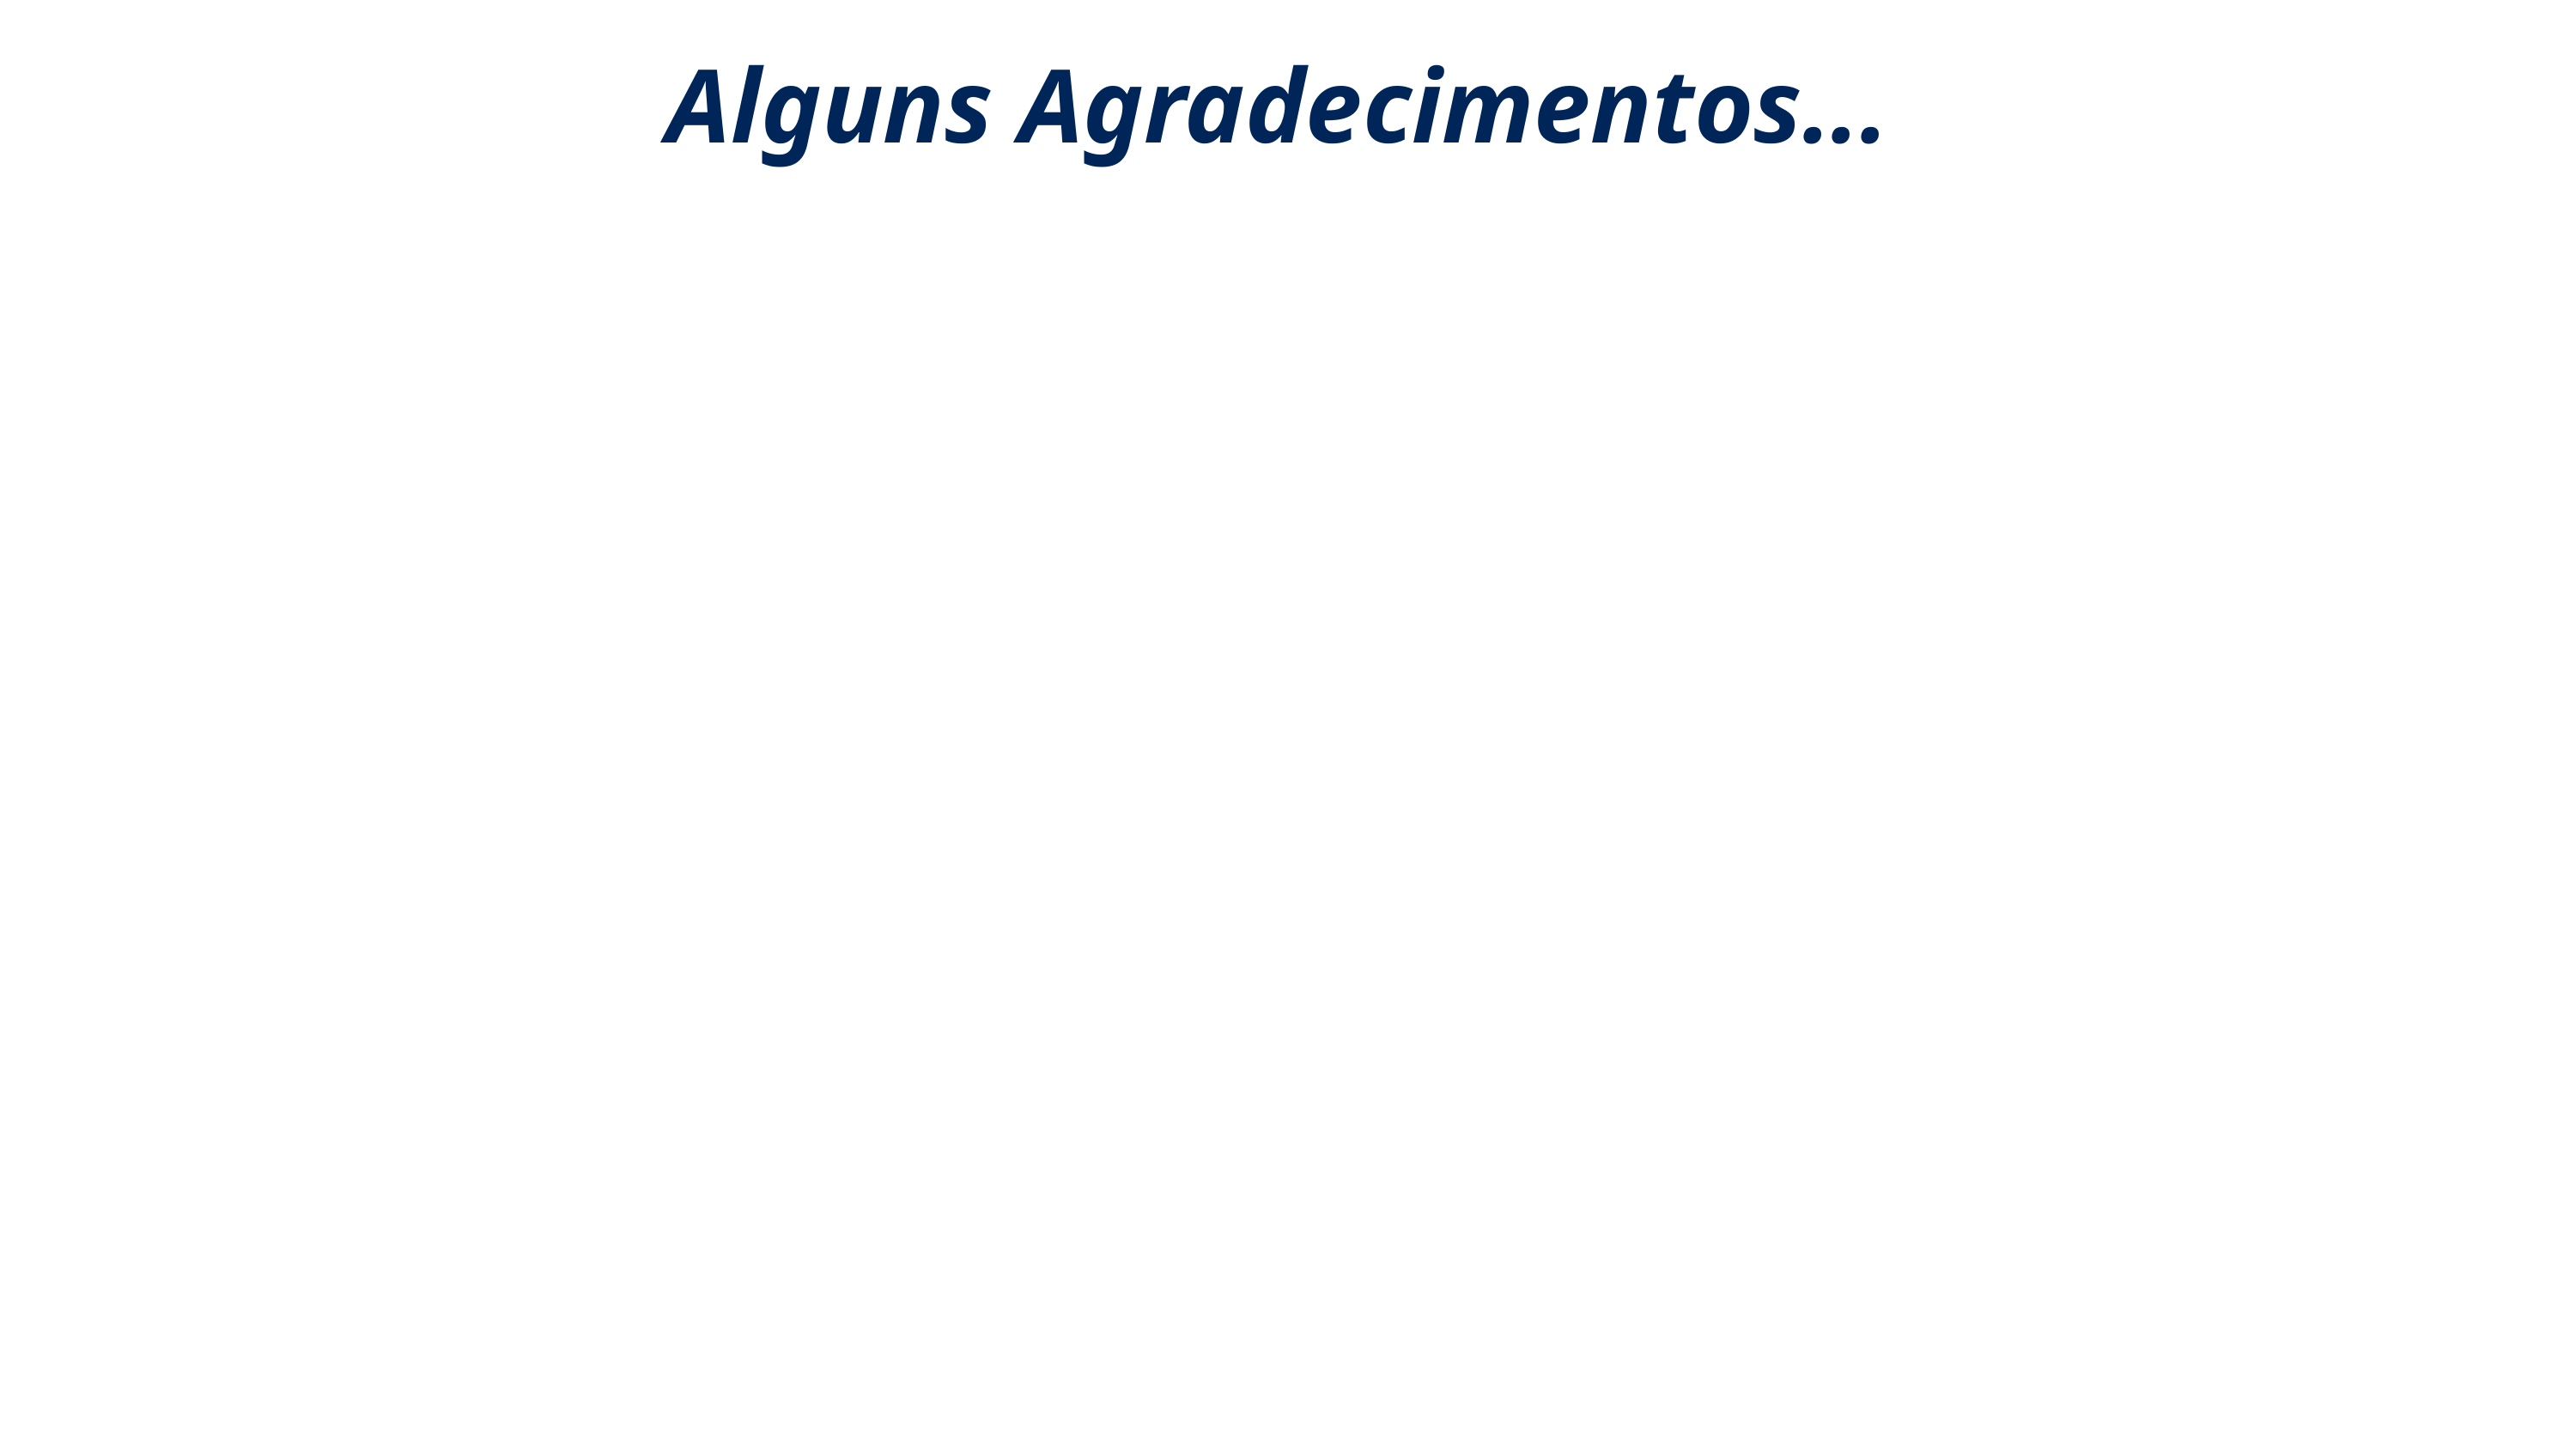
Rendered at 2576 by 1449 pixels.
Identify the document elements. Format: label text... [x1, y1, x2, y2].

text_box Alguns Agradecimentos... [666, 21, 1910, 164]
